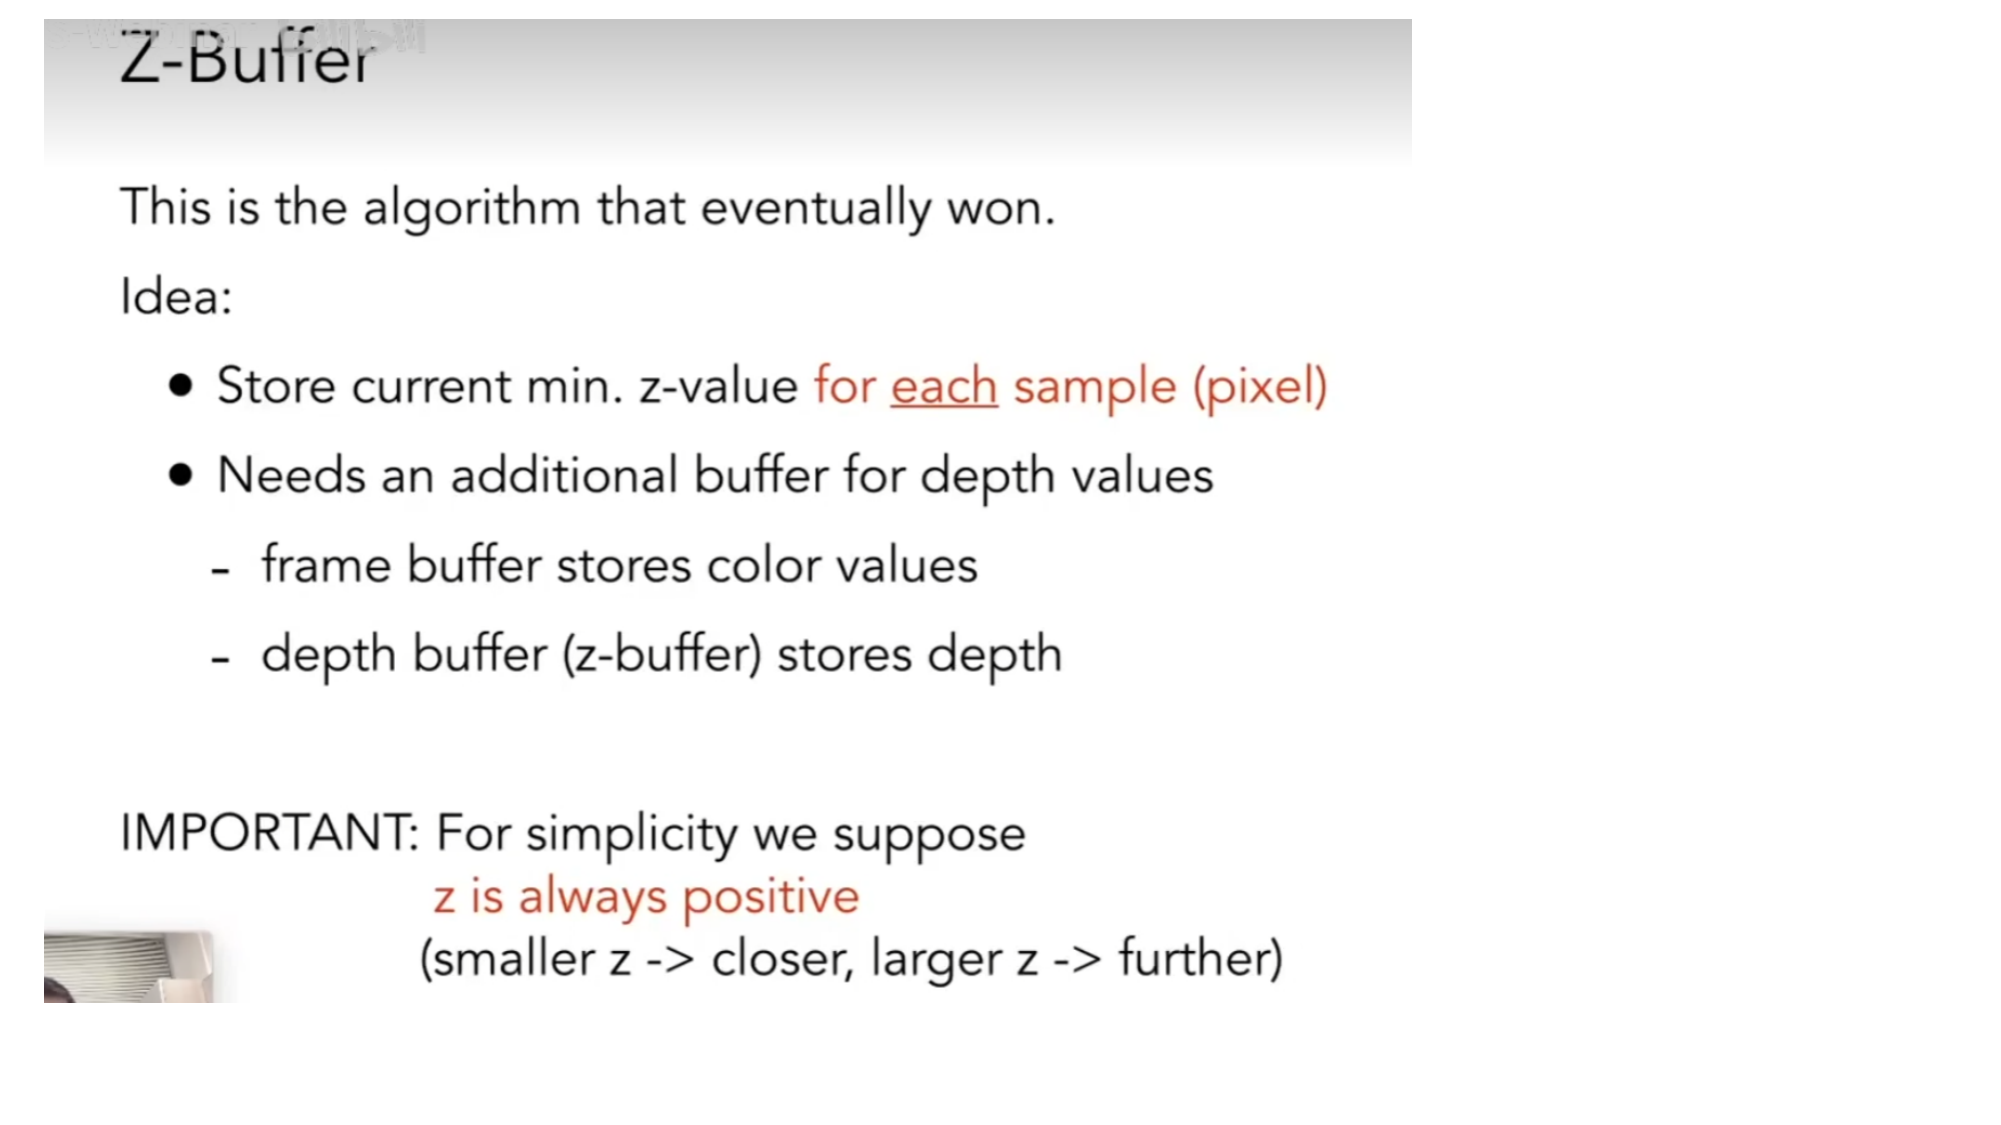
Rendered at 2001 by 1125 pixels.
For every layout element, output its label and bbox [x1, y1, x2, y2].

picture [44, 19, 1412, 1003]
